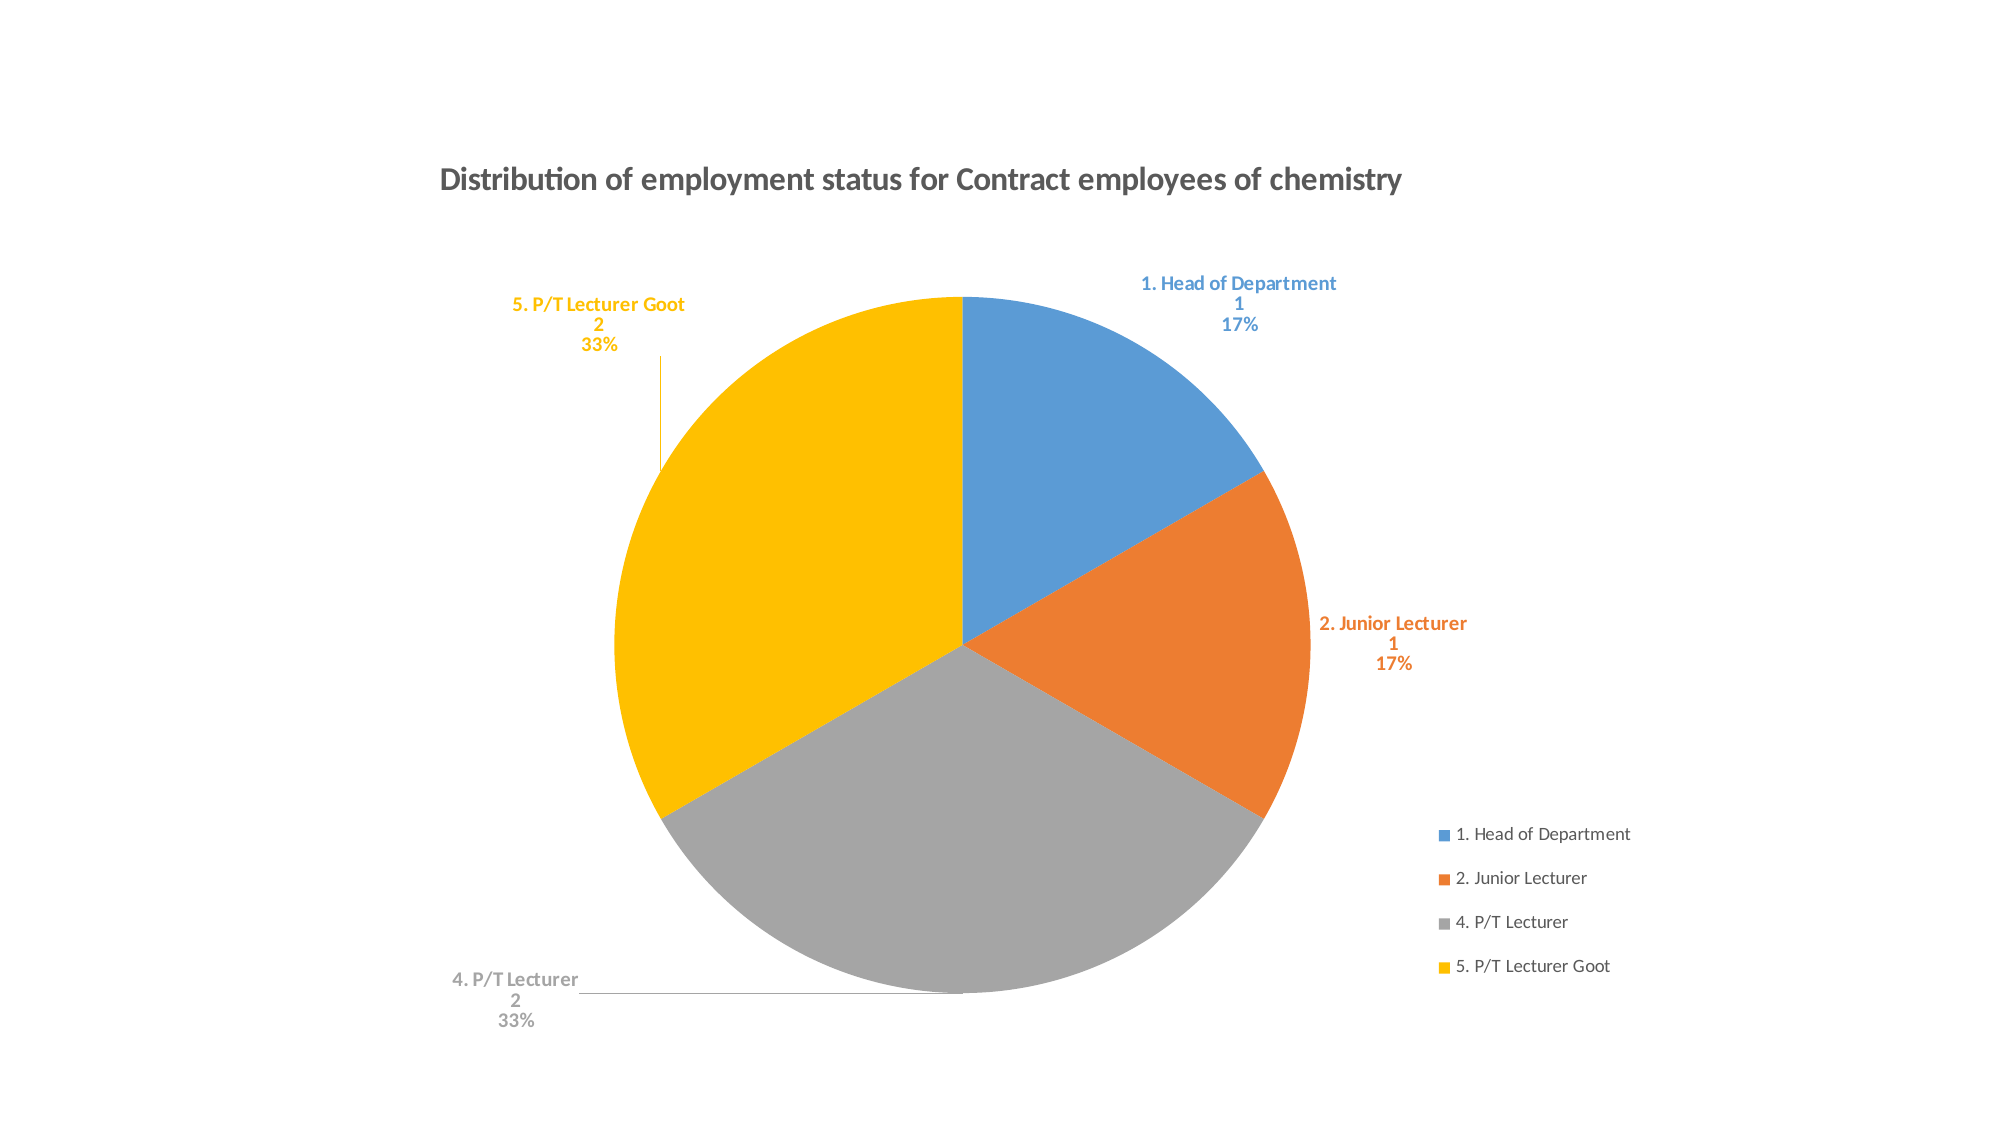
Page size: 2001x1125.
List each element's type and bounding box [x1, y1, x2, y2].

chart [192, 63, 1751, 1065]
